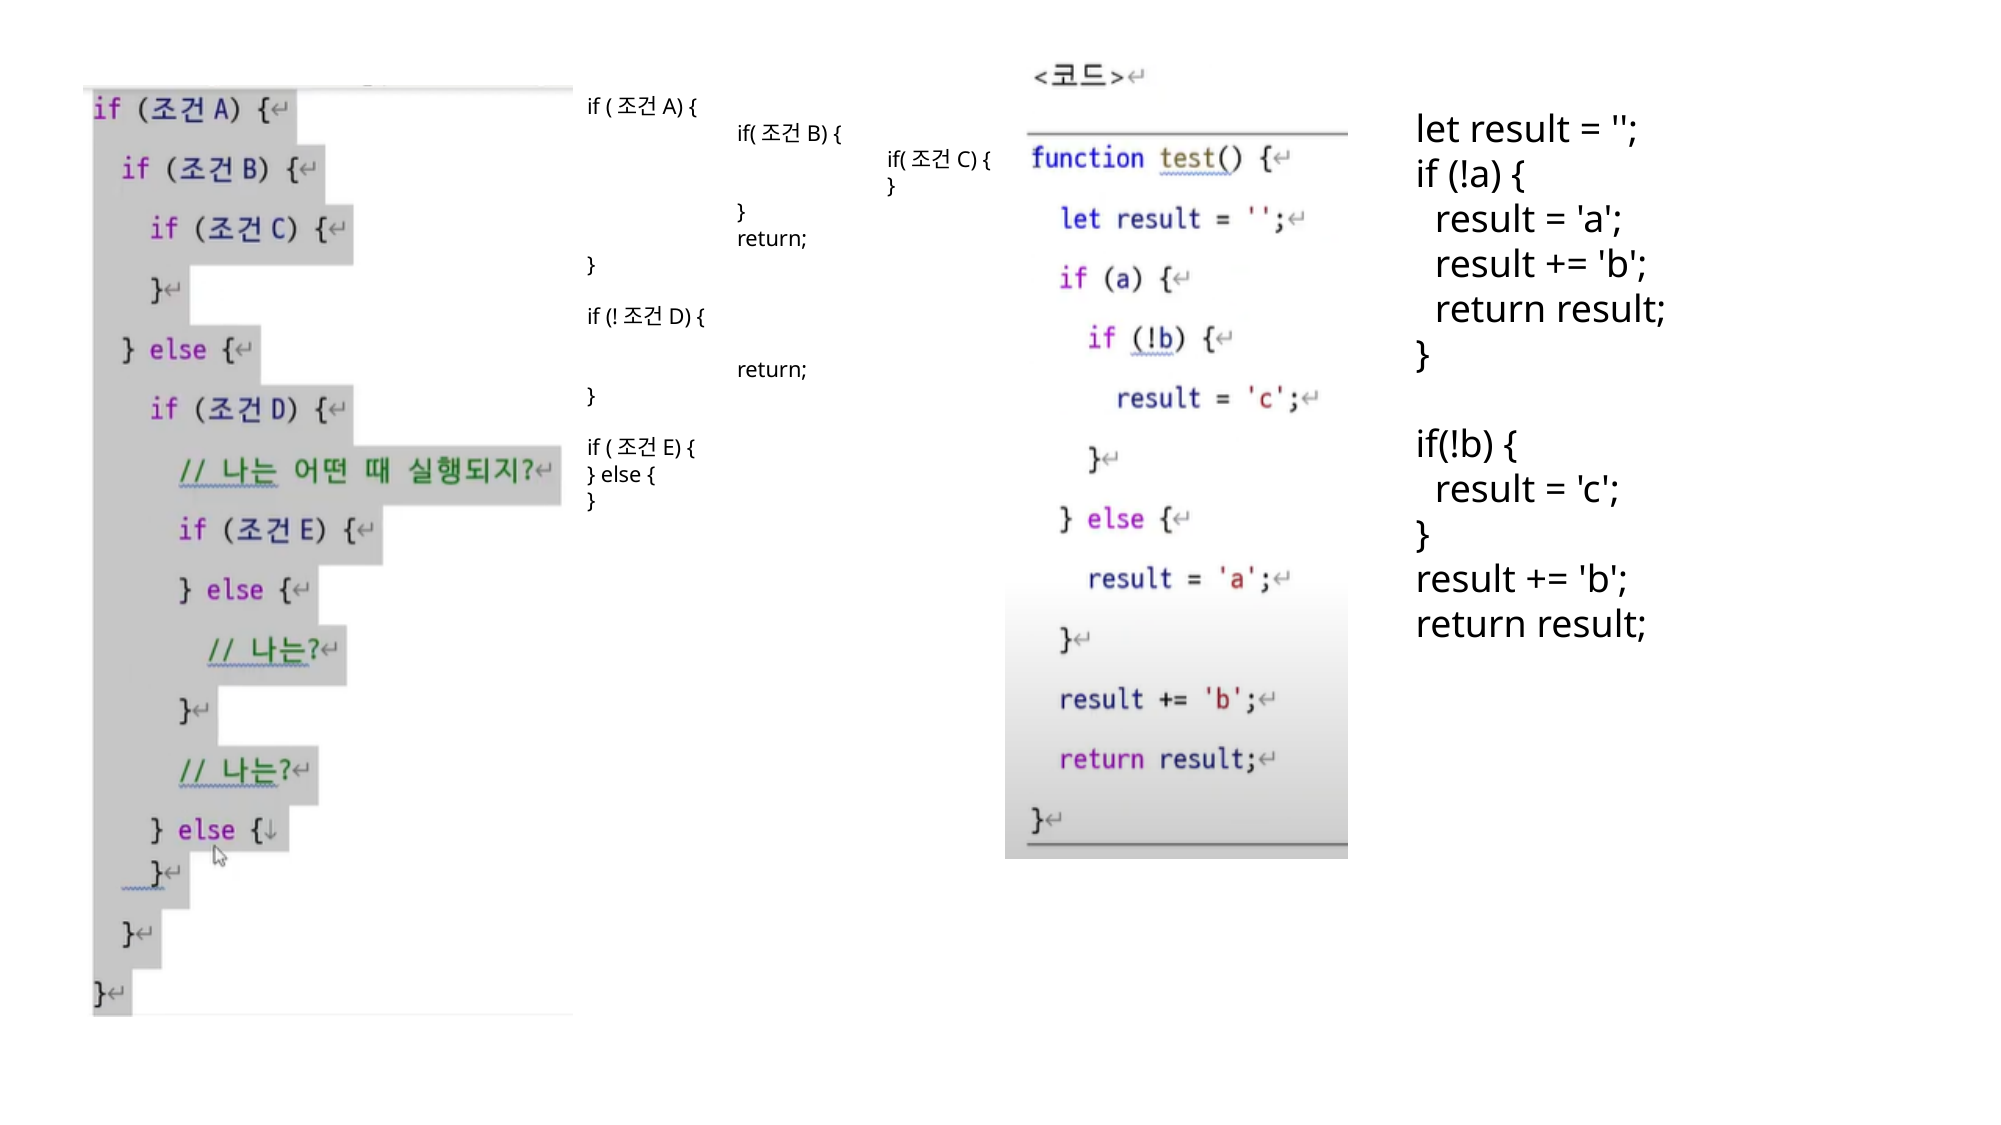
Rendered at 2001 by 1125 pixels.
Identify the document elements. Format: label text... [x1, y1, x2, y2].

text_box if (조건A) { if(조건B) { if(조건C) { } } return; } if (!조건D) { return; } if (조건E) { } else { } [573, 85, 1005, 521]
picture [1005, 60, 1348, 859]
text_box let result = ''; if (!a) { result = 'a'; result += 'b'; return result; } if(!b) { result = 'c'; } result += 'b'; return result; [1400, 97, 1765, 653]
picture [83, 85, 573, 1018]
